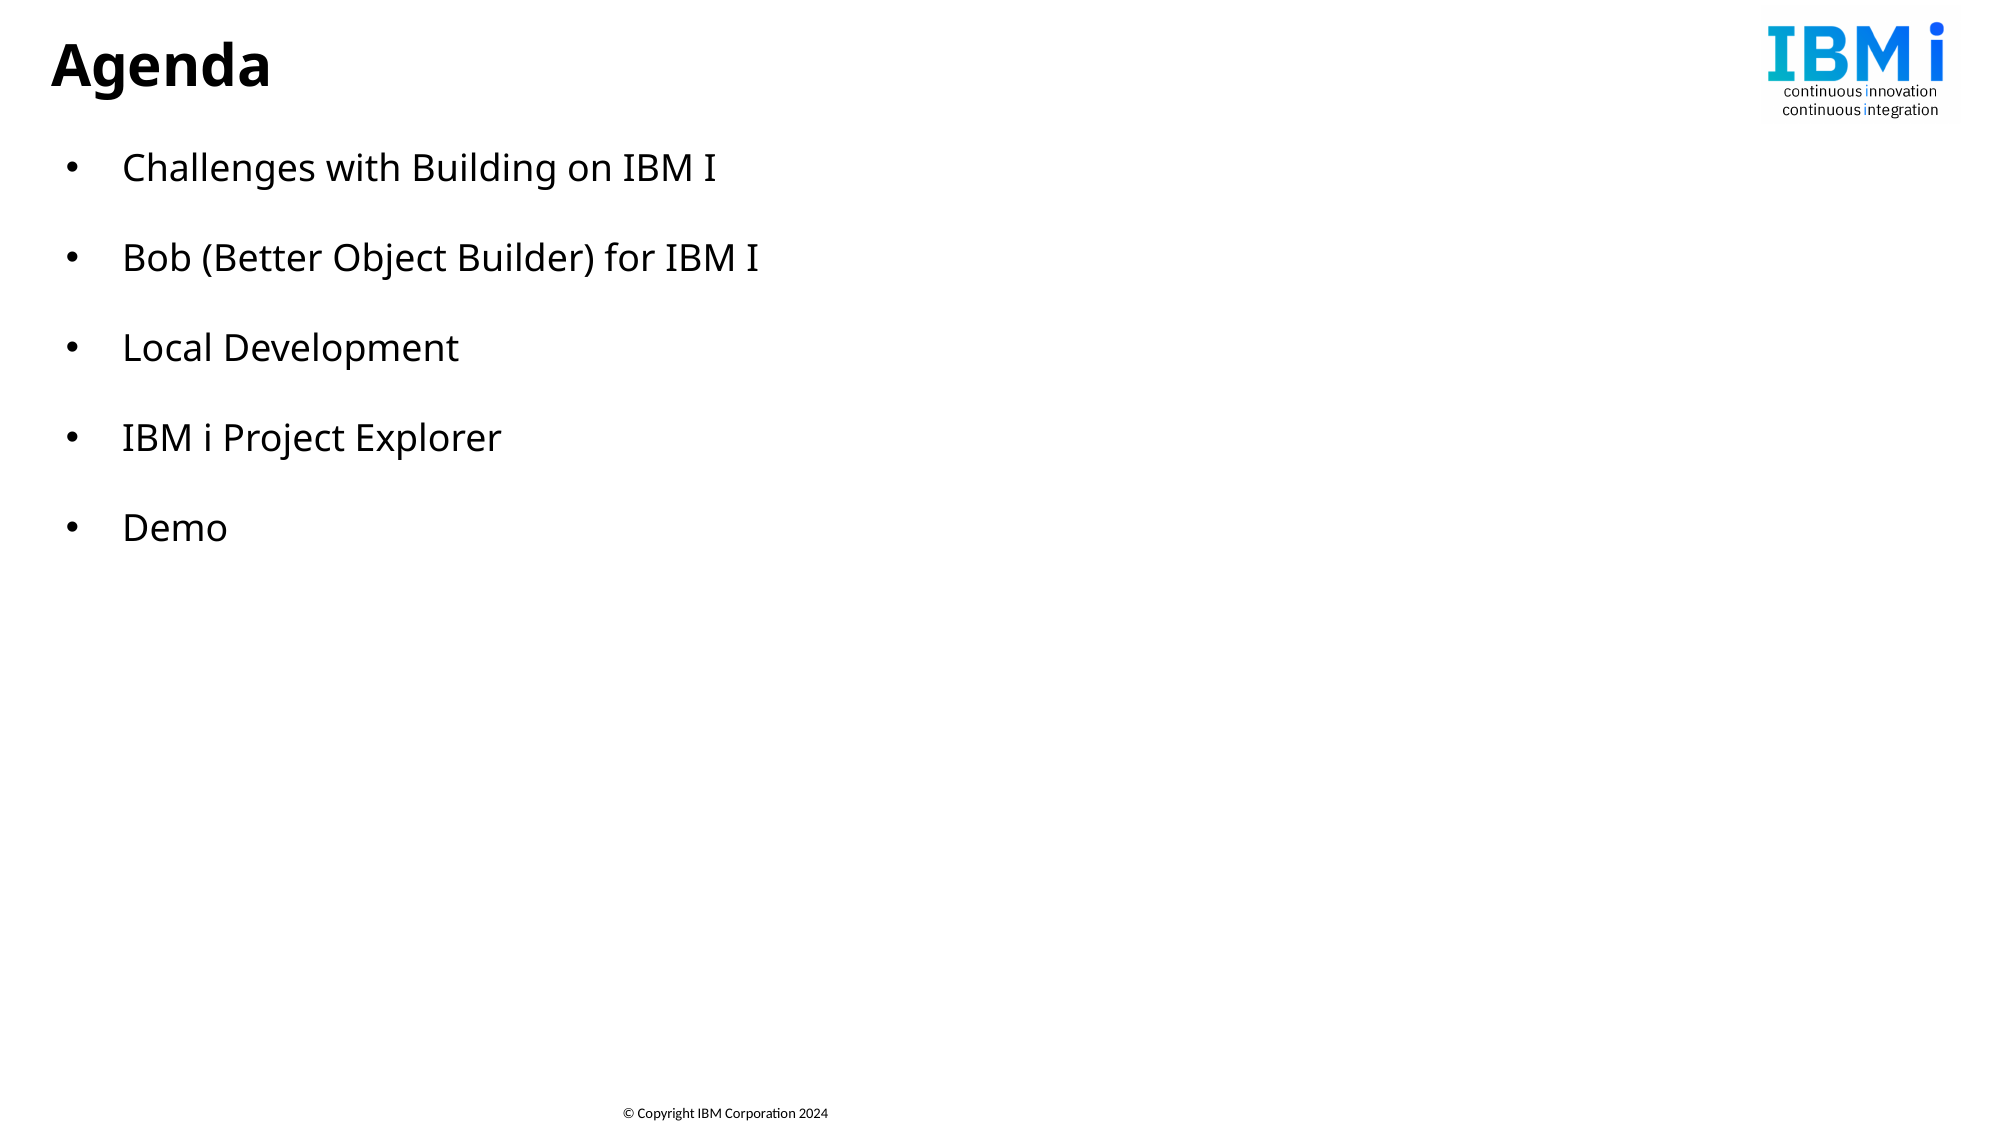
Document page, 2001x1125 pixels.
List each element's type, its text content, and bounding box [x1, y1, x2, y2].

picture [1761, 5, 1961, 124]
list Challenges with Building on IBM I Bob (Better Object Builder) for IBM I Local Development IBM i Project Explorer Demo [51, 136, 1934, 1025]
title Agenda [51, 36, 1721, 101]
